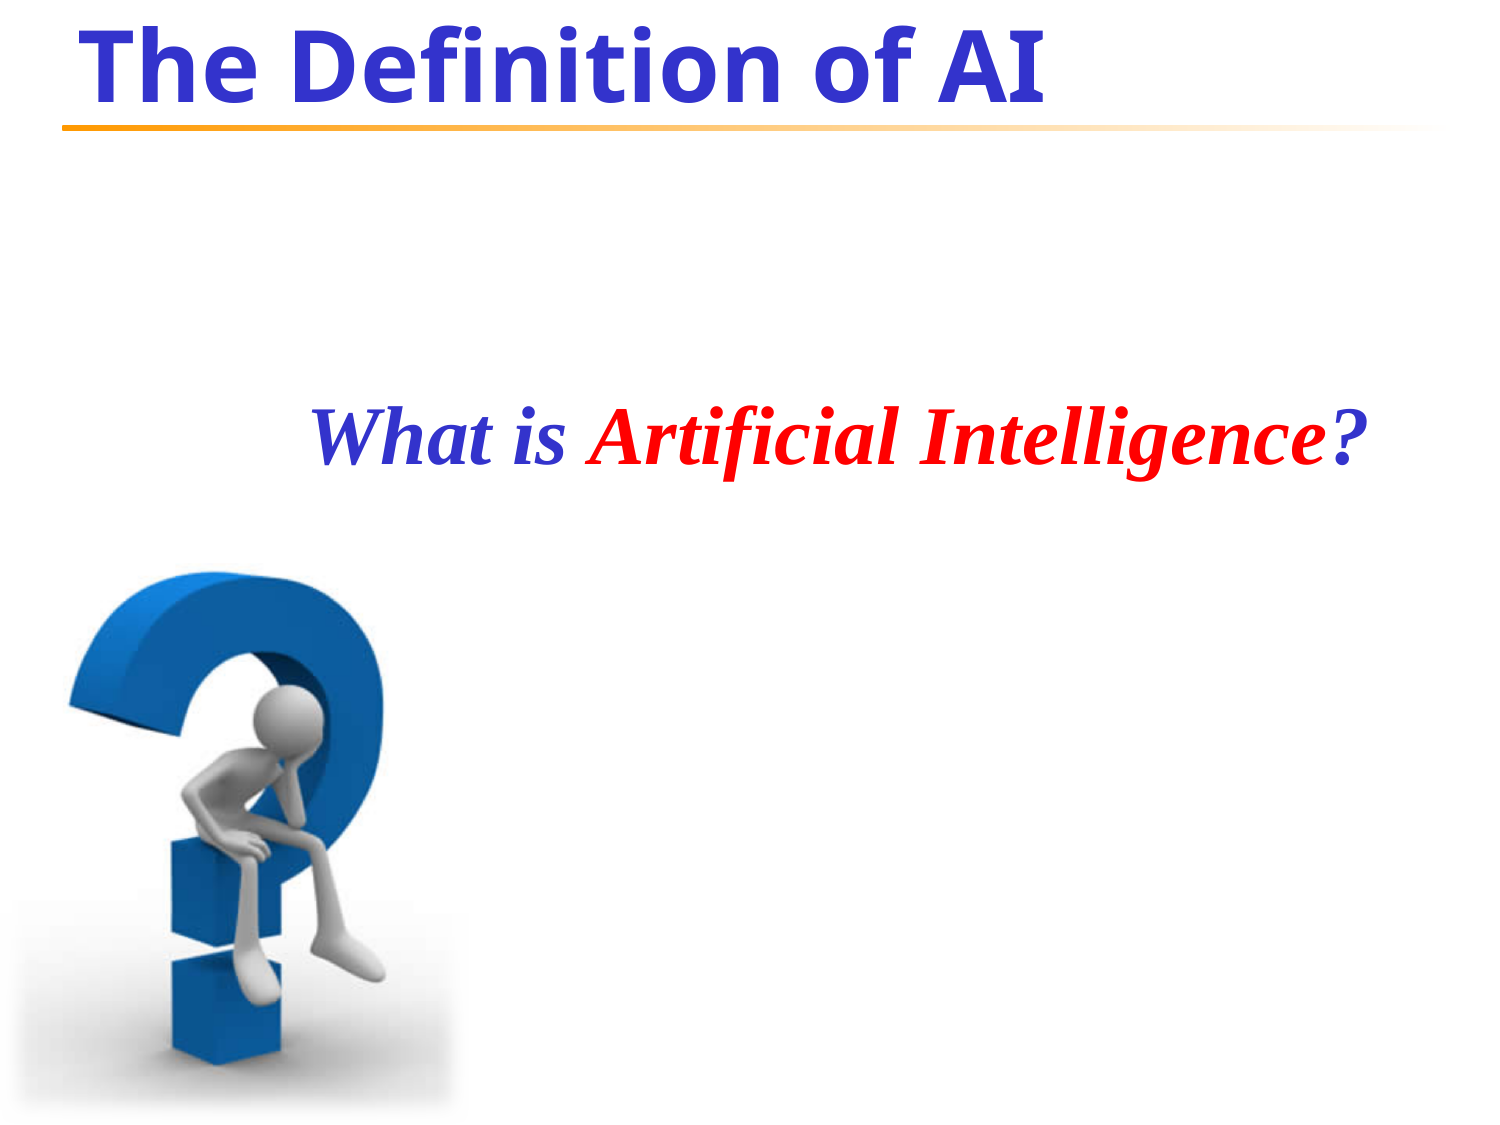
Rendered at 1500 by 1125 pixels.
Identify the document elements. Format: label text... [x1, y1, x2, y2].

list What is Artificial Intelligence? [253, 373, 1424, 528]
title The Definition of AI [62, 0, 1500, 125]
picture [0, 538, 469, 1125]
